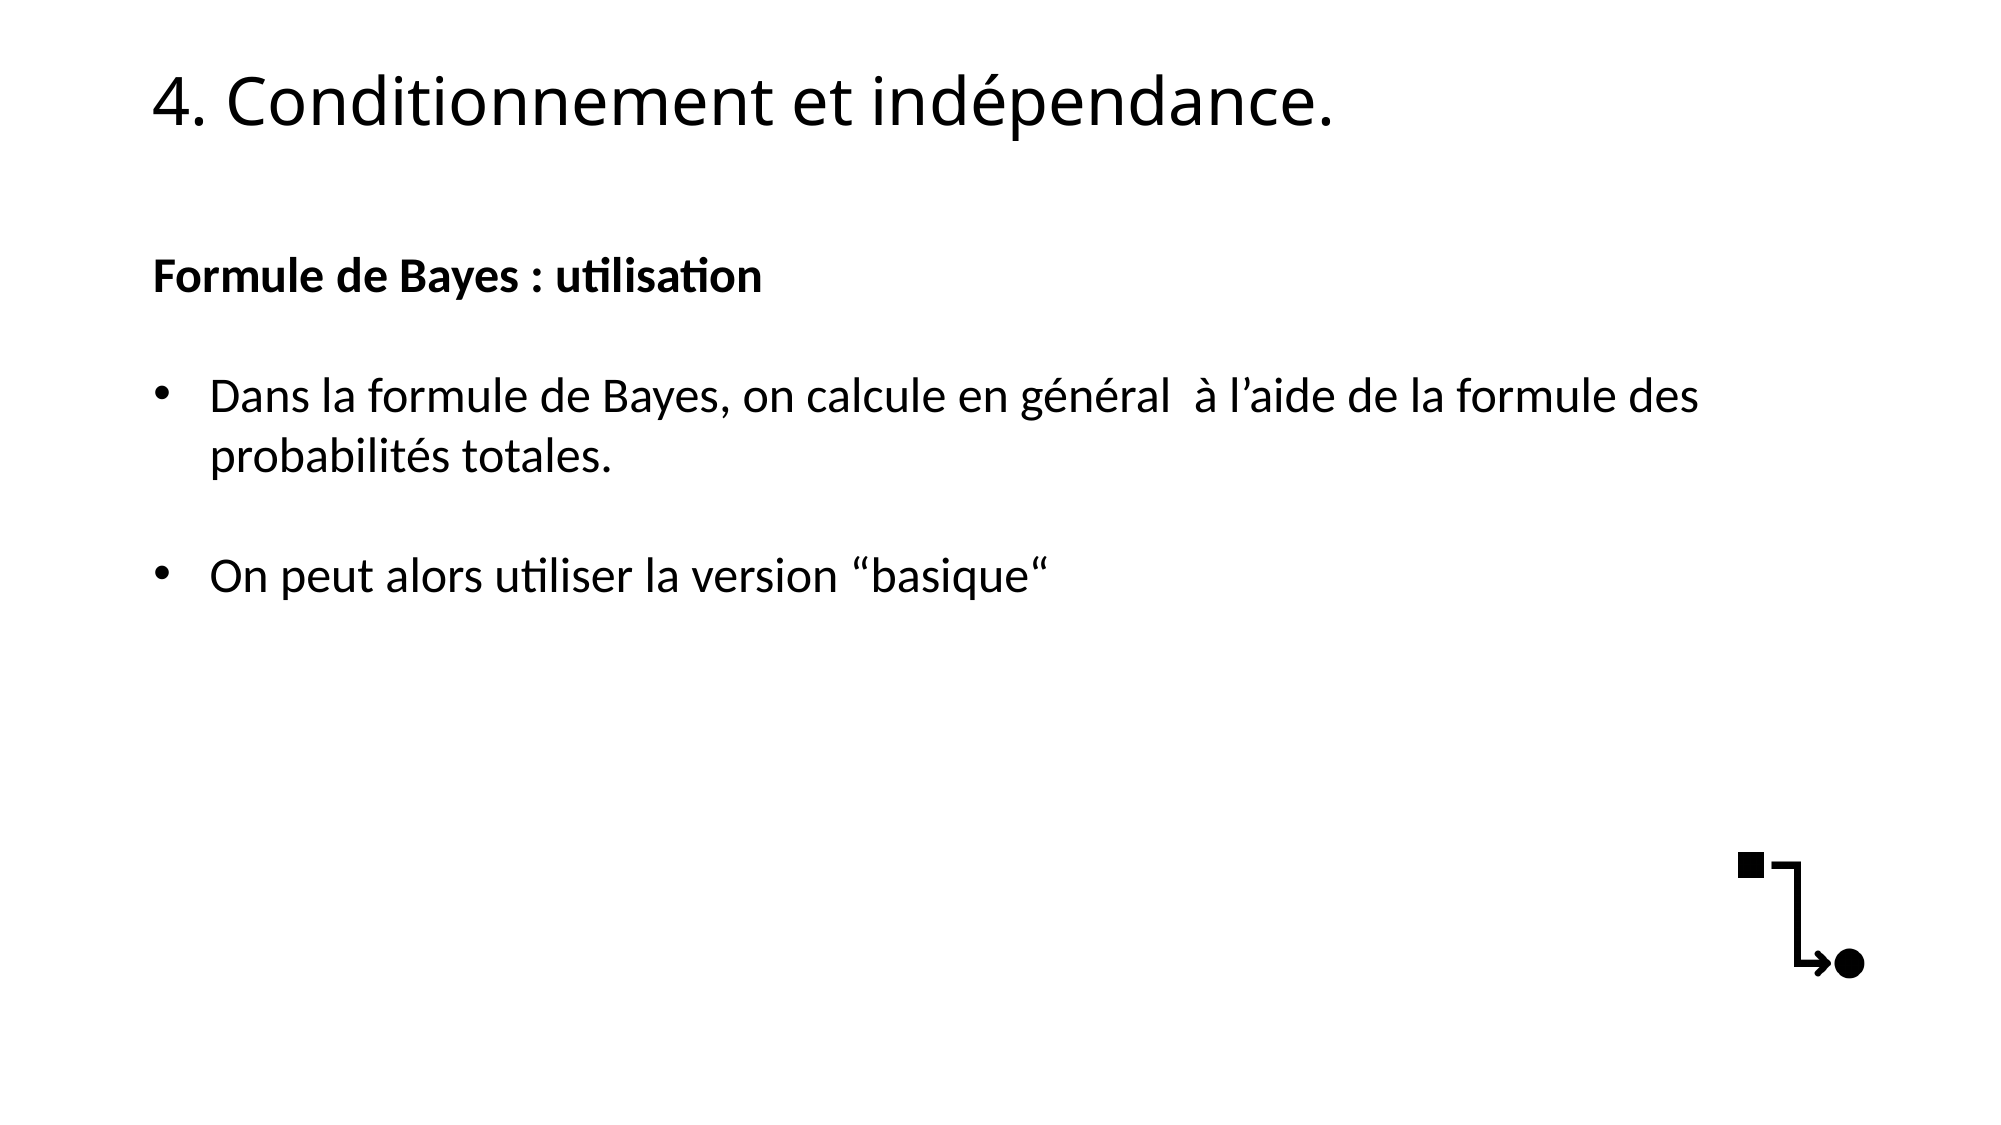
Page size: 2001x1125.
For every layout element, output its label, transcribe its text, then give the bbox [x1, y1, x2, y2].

text_box 4. Conditionnement et indépendance. [137, 59, 1863, 155]
picture [1712, 826, 1890, 1004]
